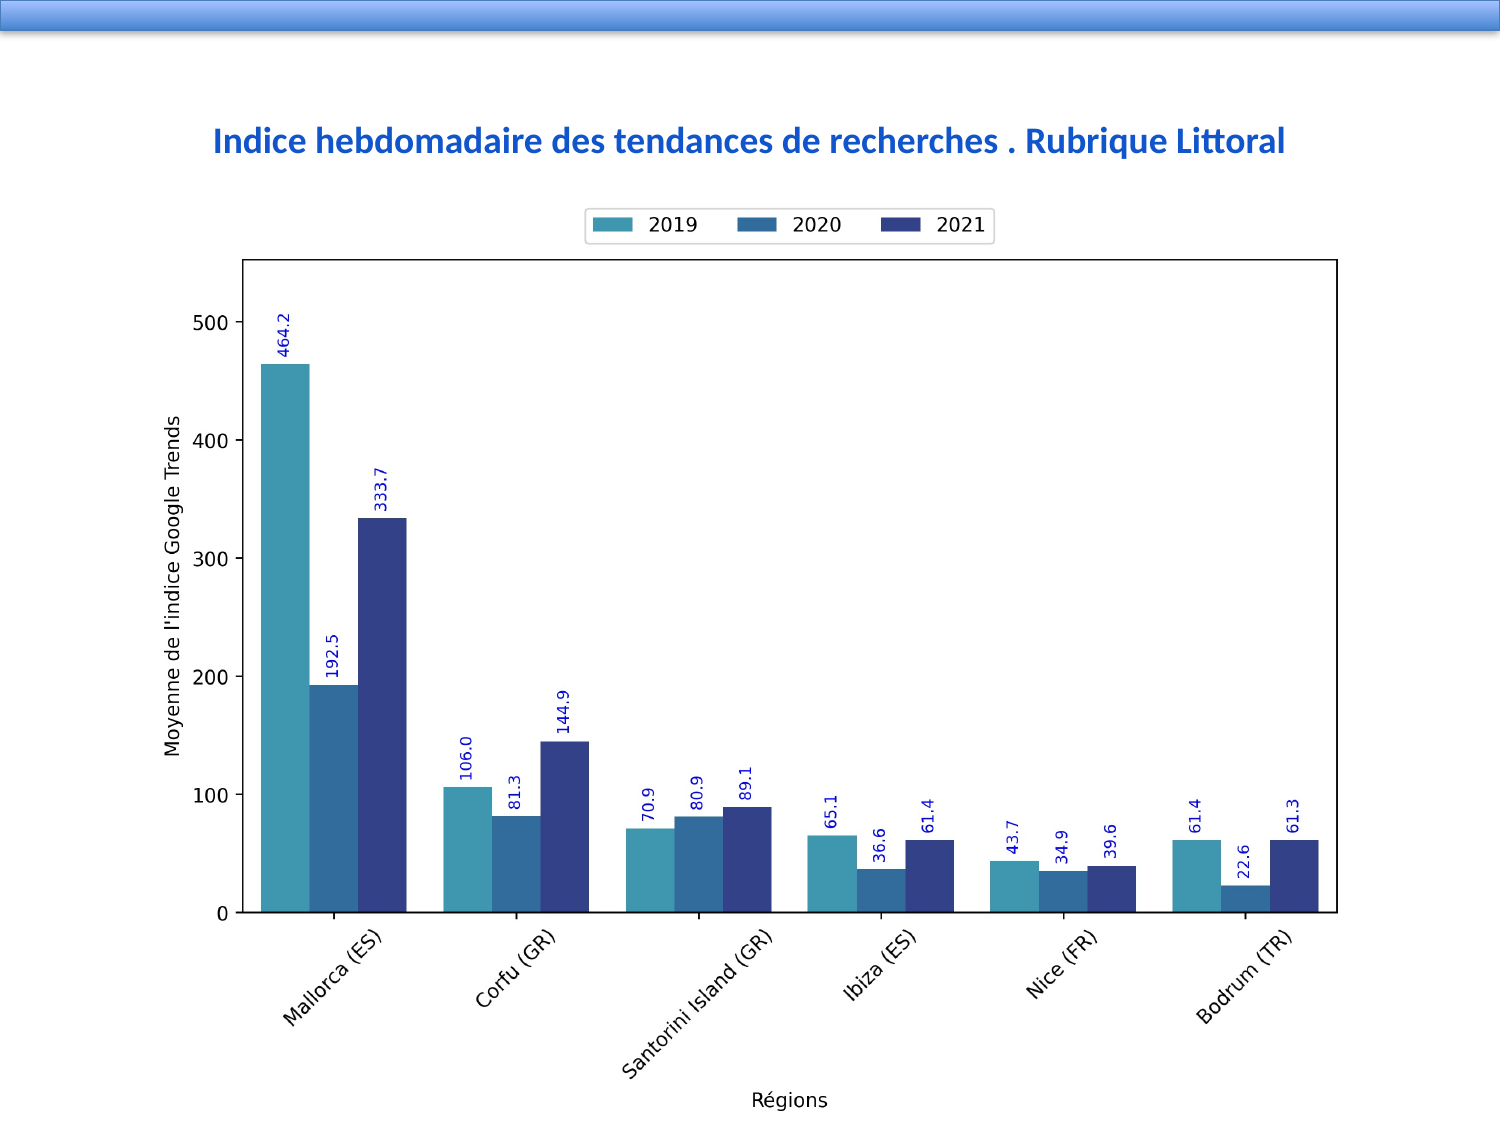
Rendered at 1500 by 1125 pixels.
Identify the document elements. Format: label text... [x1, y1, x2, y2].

text_box [0, 0, 1500, 31]
title Indice hebdomadaire des tendances de recherches . Rubrique Littoral [75, 45, 1425, 233]
picture [149, 194, 1351, 1125]
